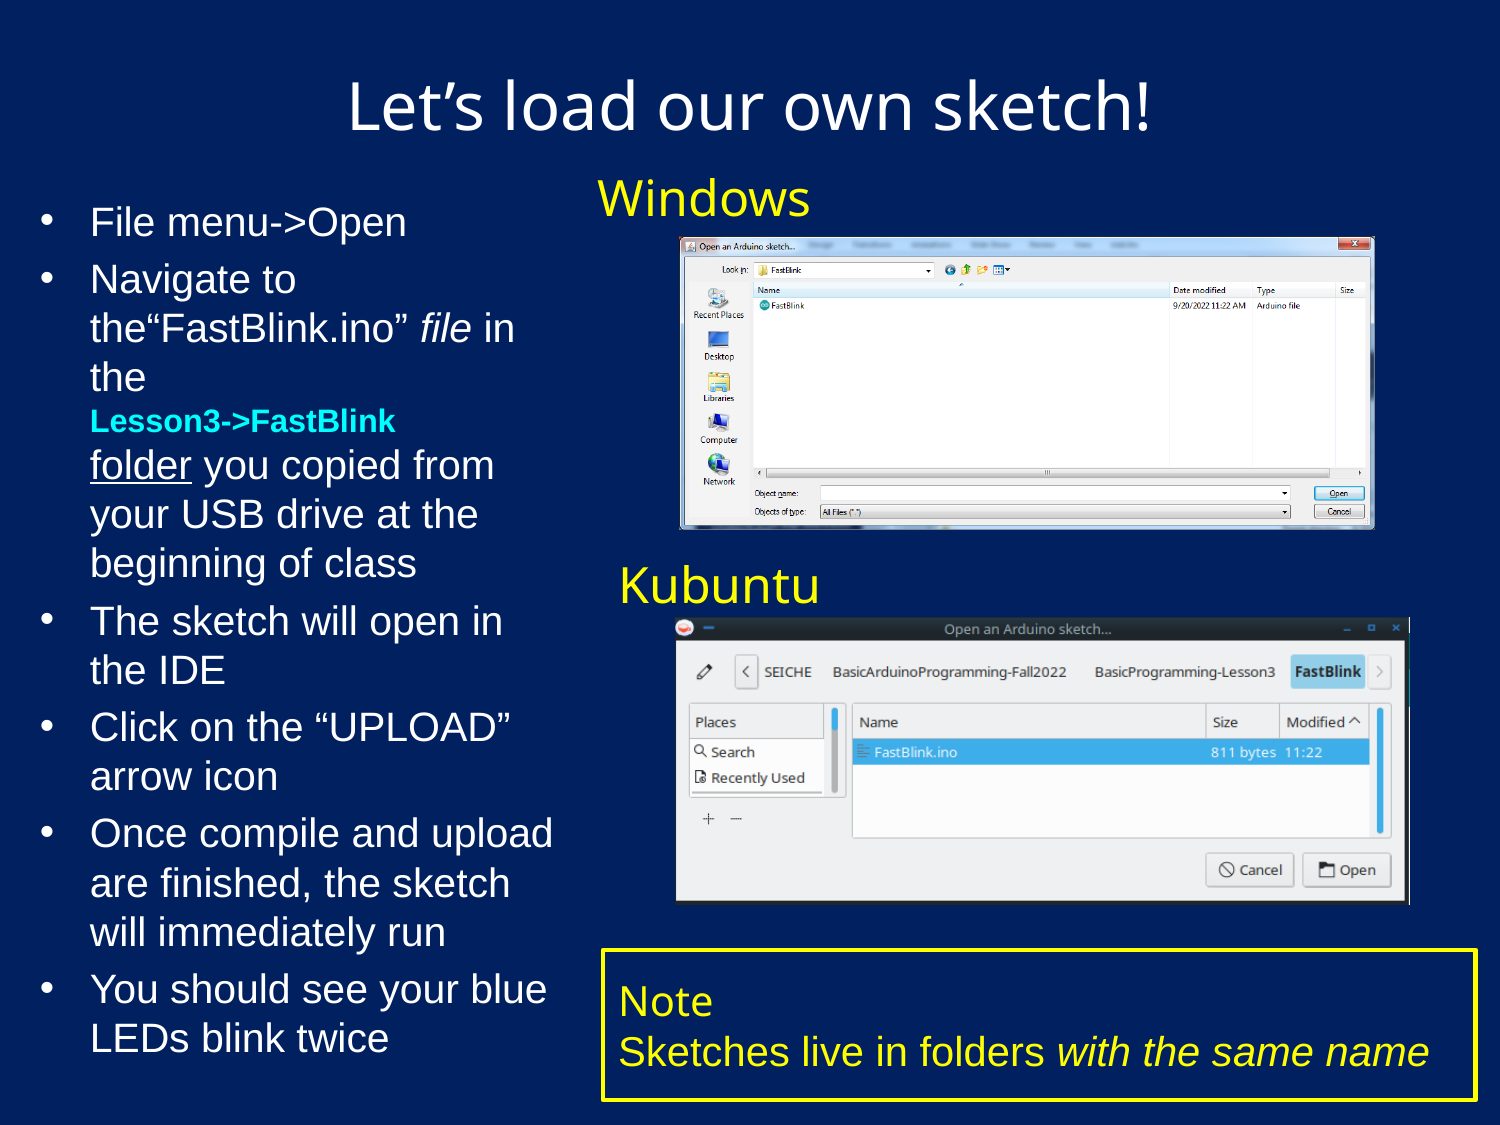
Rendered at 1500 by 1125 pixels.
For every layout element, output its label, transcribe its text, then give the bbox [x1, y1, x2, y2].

text_box Kubuntu [603, 549, 1004, 618]
title Let’s load our own sketch! [75, 45, 1425, 163]
picture [674, 617, 1410, 905]
picture [679, 236, 1376, 530]
text_box Windows [582, 162, 983, 230]
list File menu->Open Navigate to the“FastBlink.ino” file in the Lesson3->FastBlink folder you copied from your USB drive at the beginning of class The sketch will open in the IDE Click on the “UPLOAD” arrow icon Once compile and upload are finished, the sketch will immediately run You should see your blue LEDs blink twice [24, 187, 588, 1088]
text_box Note Sketches live in folders with the same name [603, 949, 1476, 1100]
